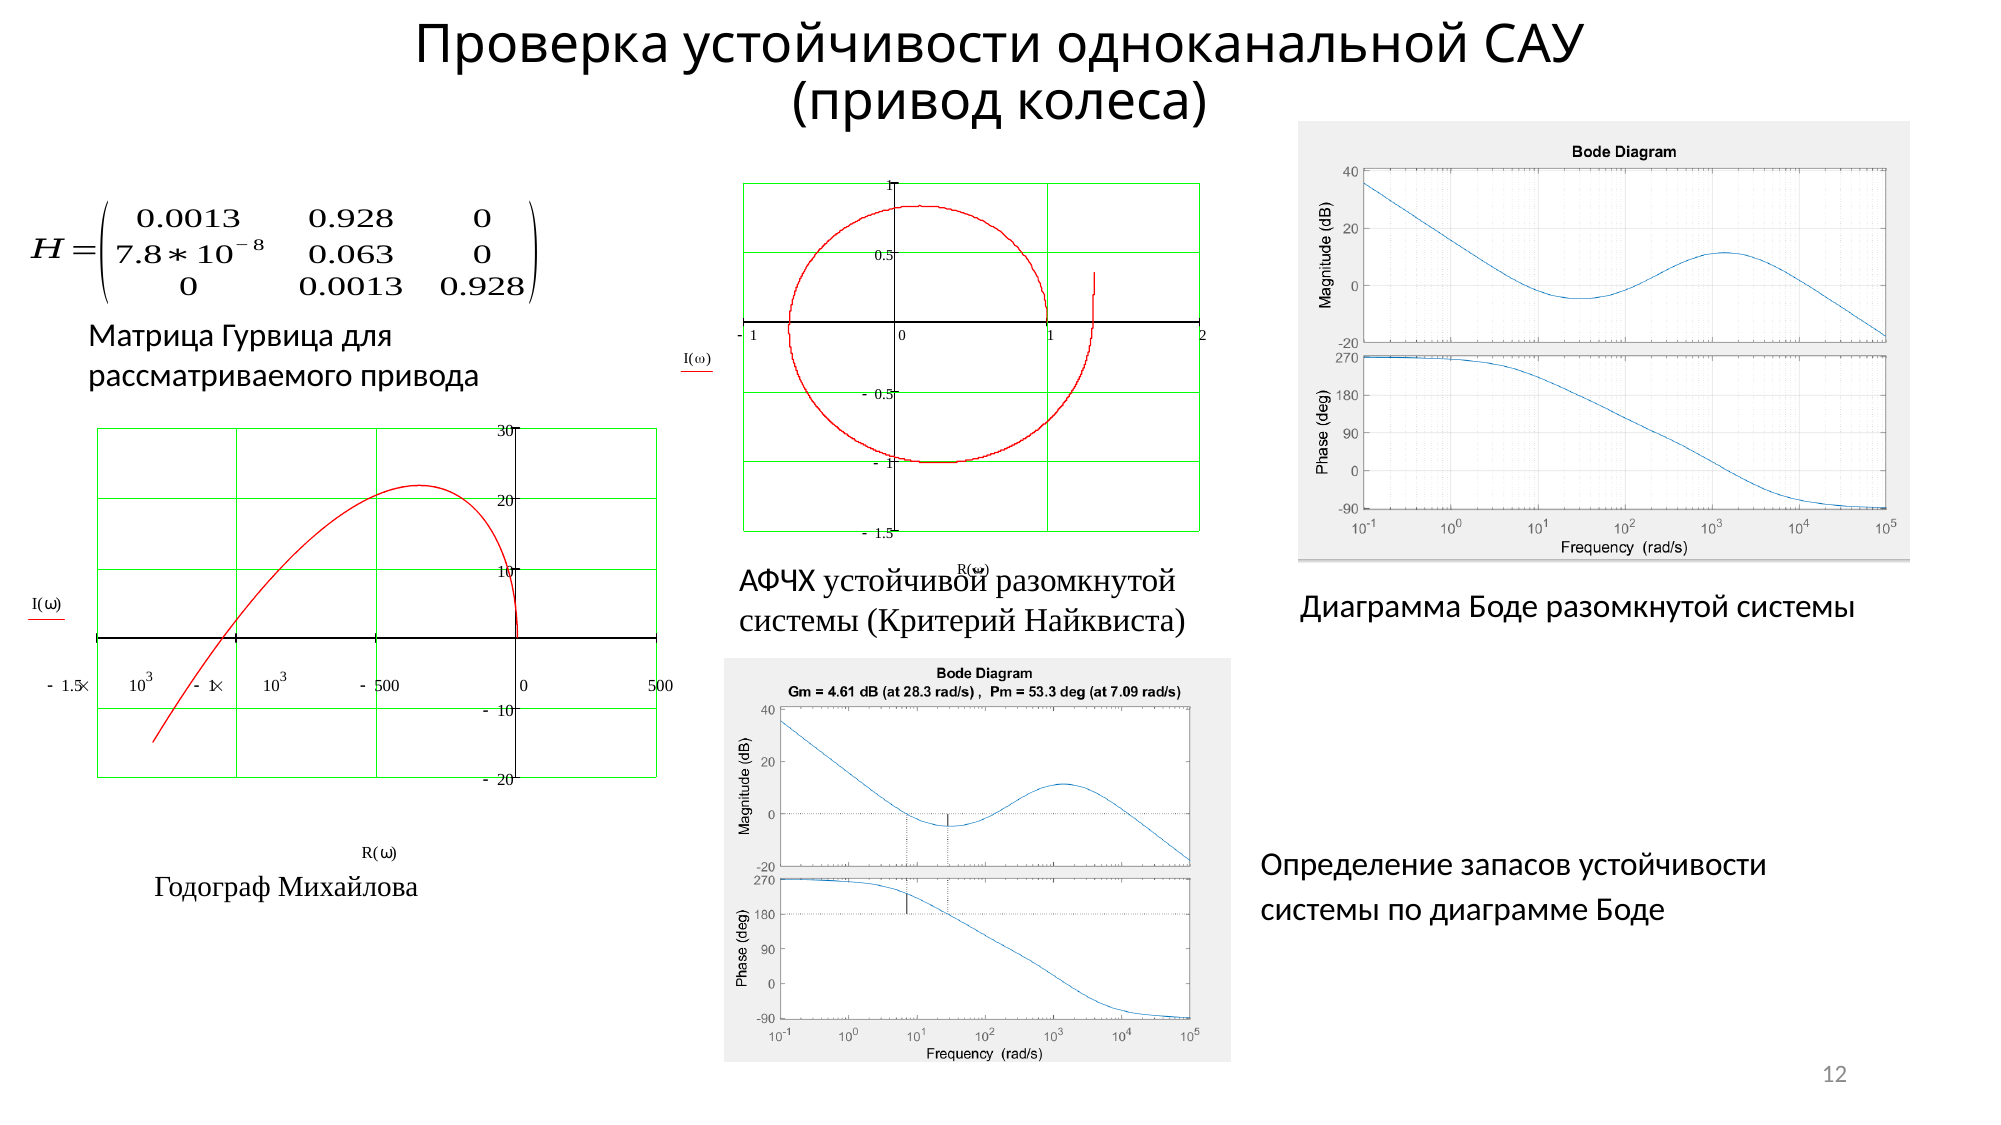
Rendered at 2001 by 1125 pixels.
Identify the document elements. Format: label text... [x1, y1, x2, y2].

slide_number 12 [1412, 1042, 1863, 1103]
title Проверка устойчивости одноканальной САУ (привод колеса) [234, 7, 1766, 140]
picture [0, 165, 1231, 1063]
text_box Диаграмма Боде разомкнутой системы [1285, 577, 1910, 632]
text_box Годограф Михайлова [46, 872, 534, 911]
text_box АФЧХ устойчивой разомкнутой системы (Критерий Найквиста) [736, 550, 1231, 646]
text_box Определение запасов устойчивости системы по диаграмме Боде [1245, 835, 1823, 935]
picture [1298, 121, 1910, 563]
text_box Матрица Гурвица для рассматриваемого привода [73, 306, 543, 401]
